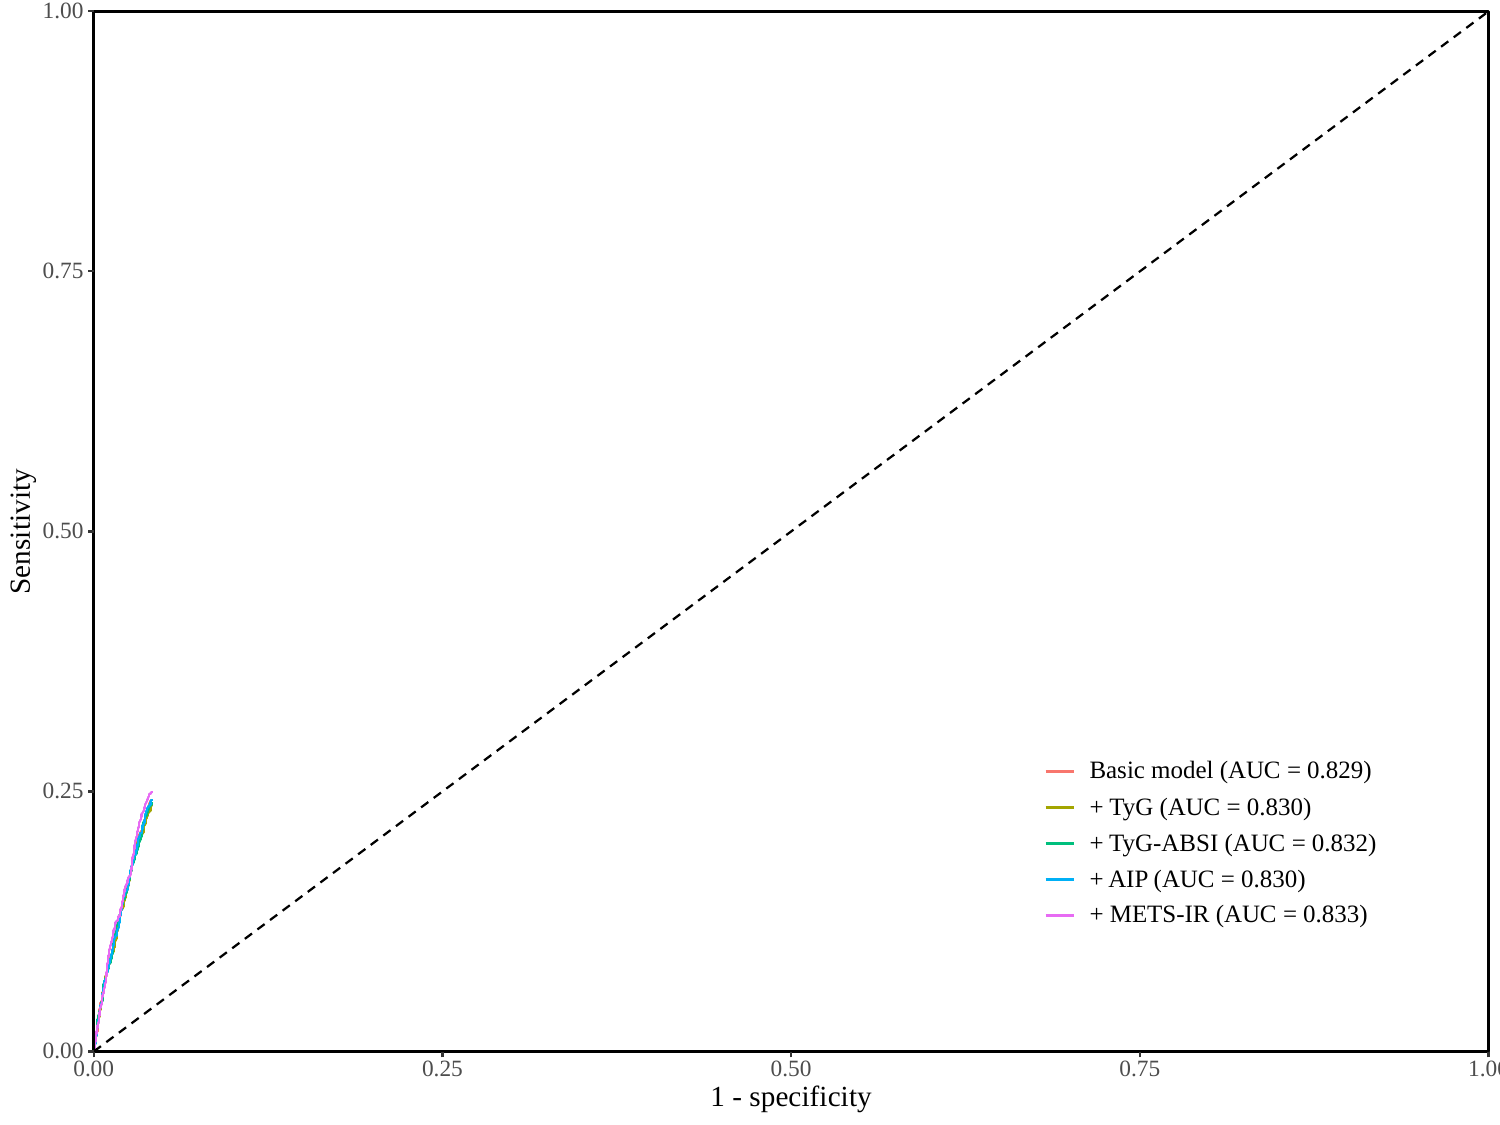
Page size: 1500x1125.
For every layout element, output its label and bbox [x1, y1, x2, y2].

text_box [0, 0, 1500, 1125]
